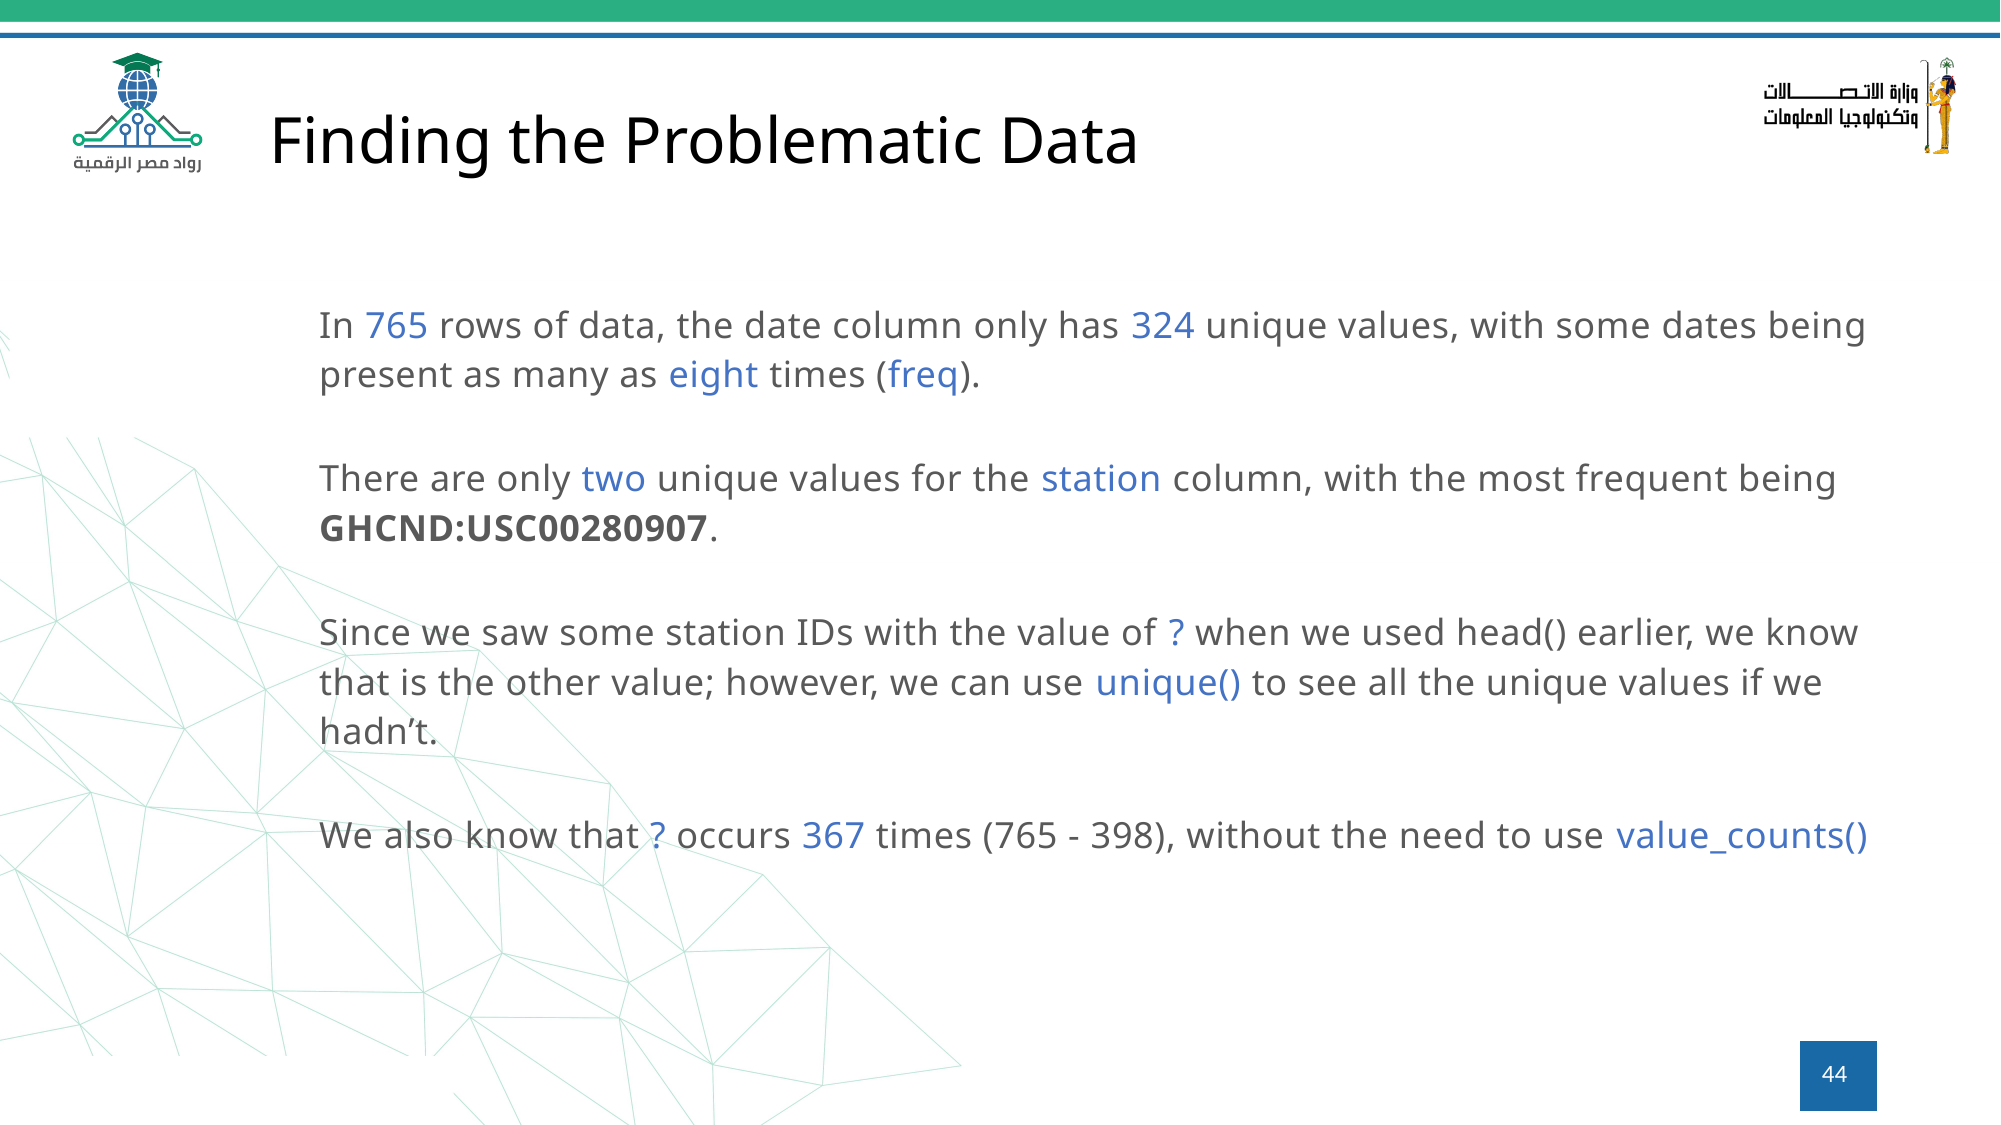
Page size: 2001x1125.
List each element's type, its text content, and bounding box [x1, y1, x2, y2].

picture [0, 0, 2000, 1125]
slide_number 44 [1412, 1042, 1863, 1103]
title Finding the Problematic Data [266, 40, 1543, 233]
text_box In 765 rows of data, the date column only has 324 unique values, with some dates being present as many as eight times (freq). There are only two unique values for the station column, with the most frequent being GHCND:USC00280907. Since we saw some station IDs with the value of ? when we used head() earlier, we know that is the other value; however, we can use unique() to see all the unique values if we hadn’t. We also know that ? occurs 367 times (765 - 398), without the need to use value_counts() [316, 293, 1885, 856]
